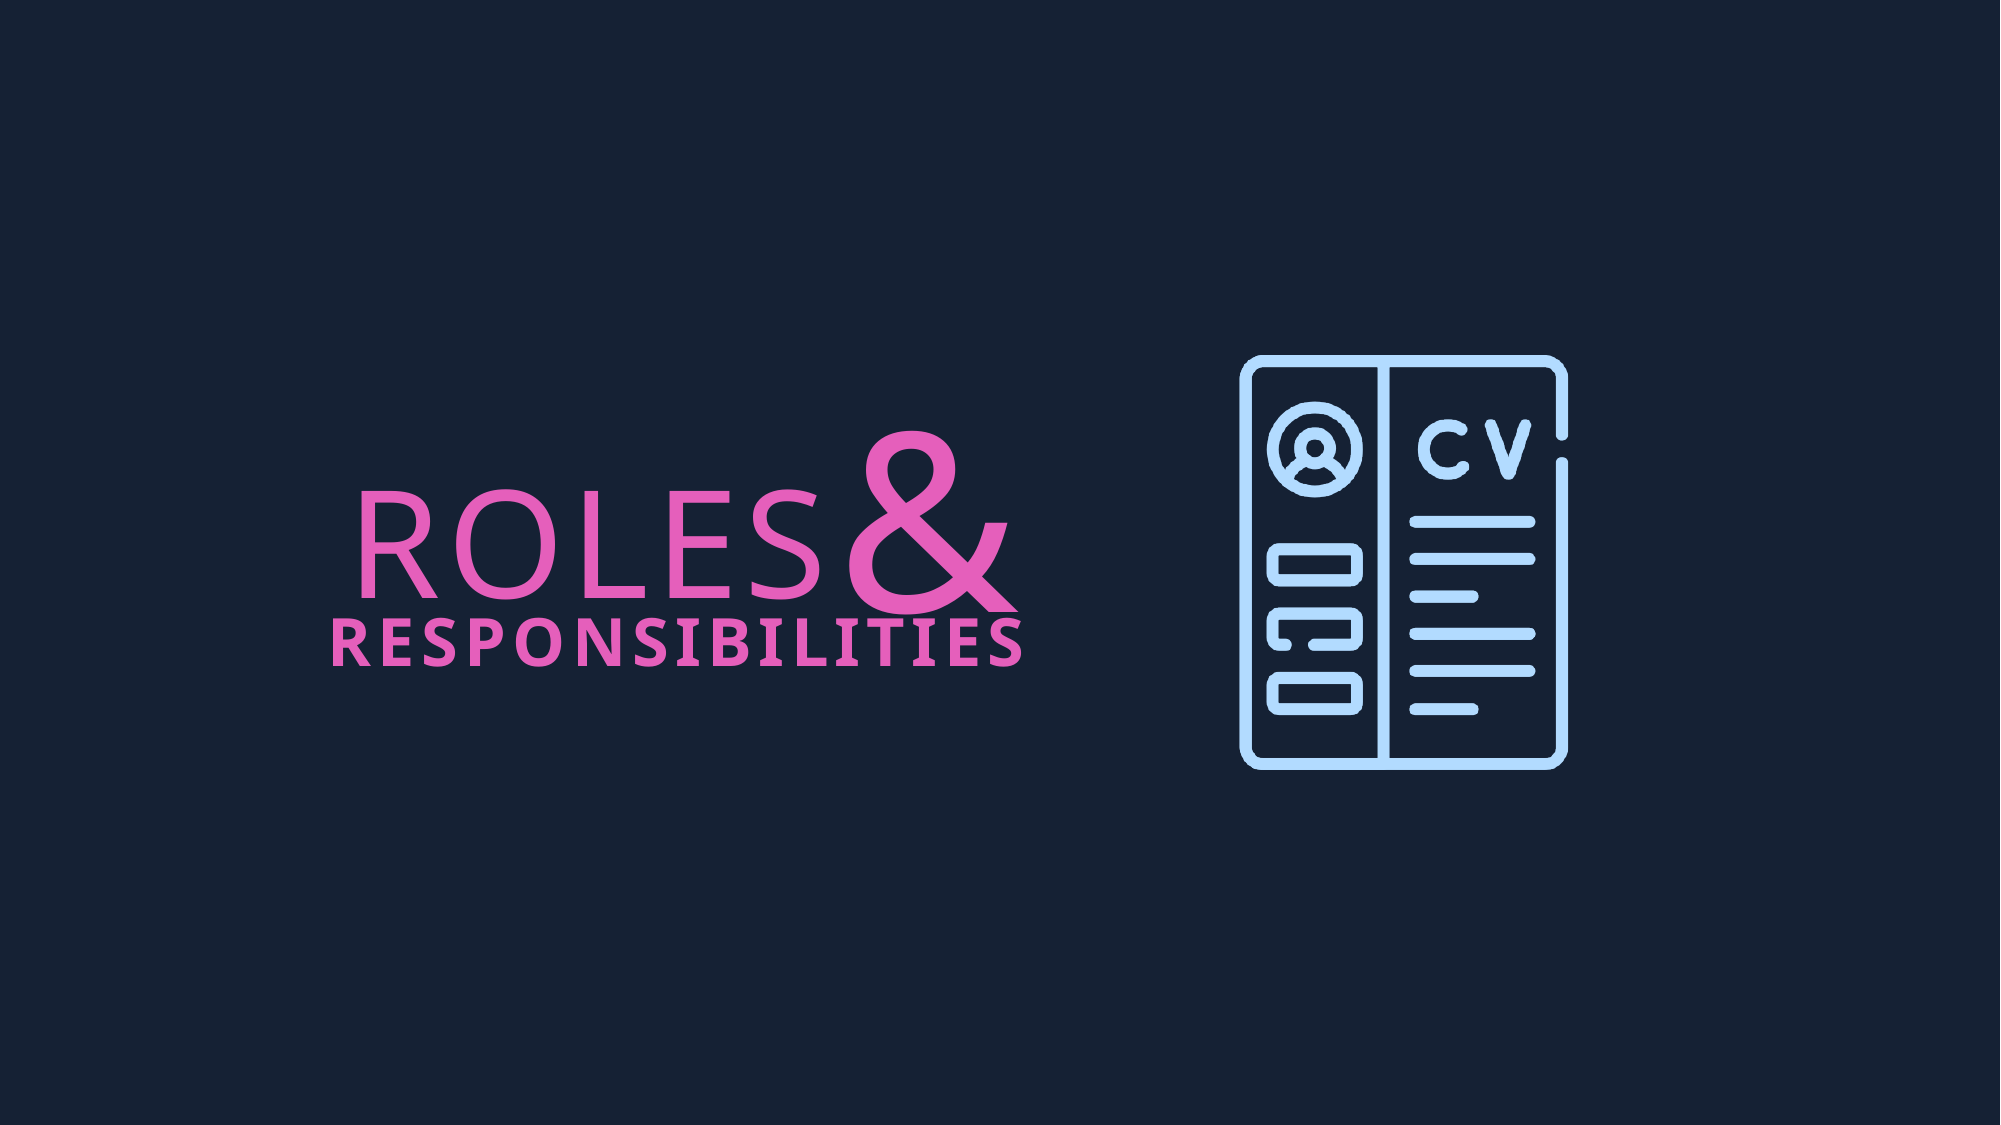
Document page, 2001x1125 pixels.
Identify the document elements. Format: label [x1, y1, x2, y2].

picture [1195, 354, 1611, 771]
text_box [66, 354, 1041, 689]
